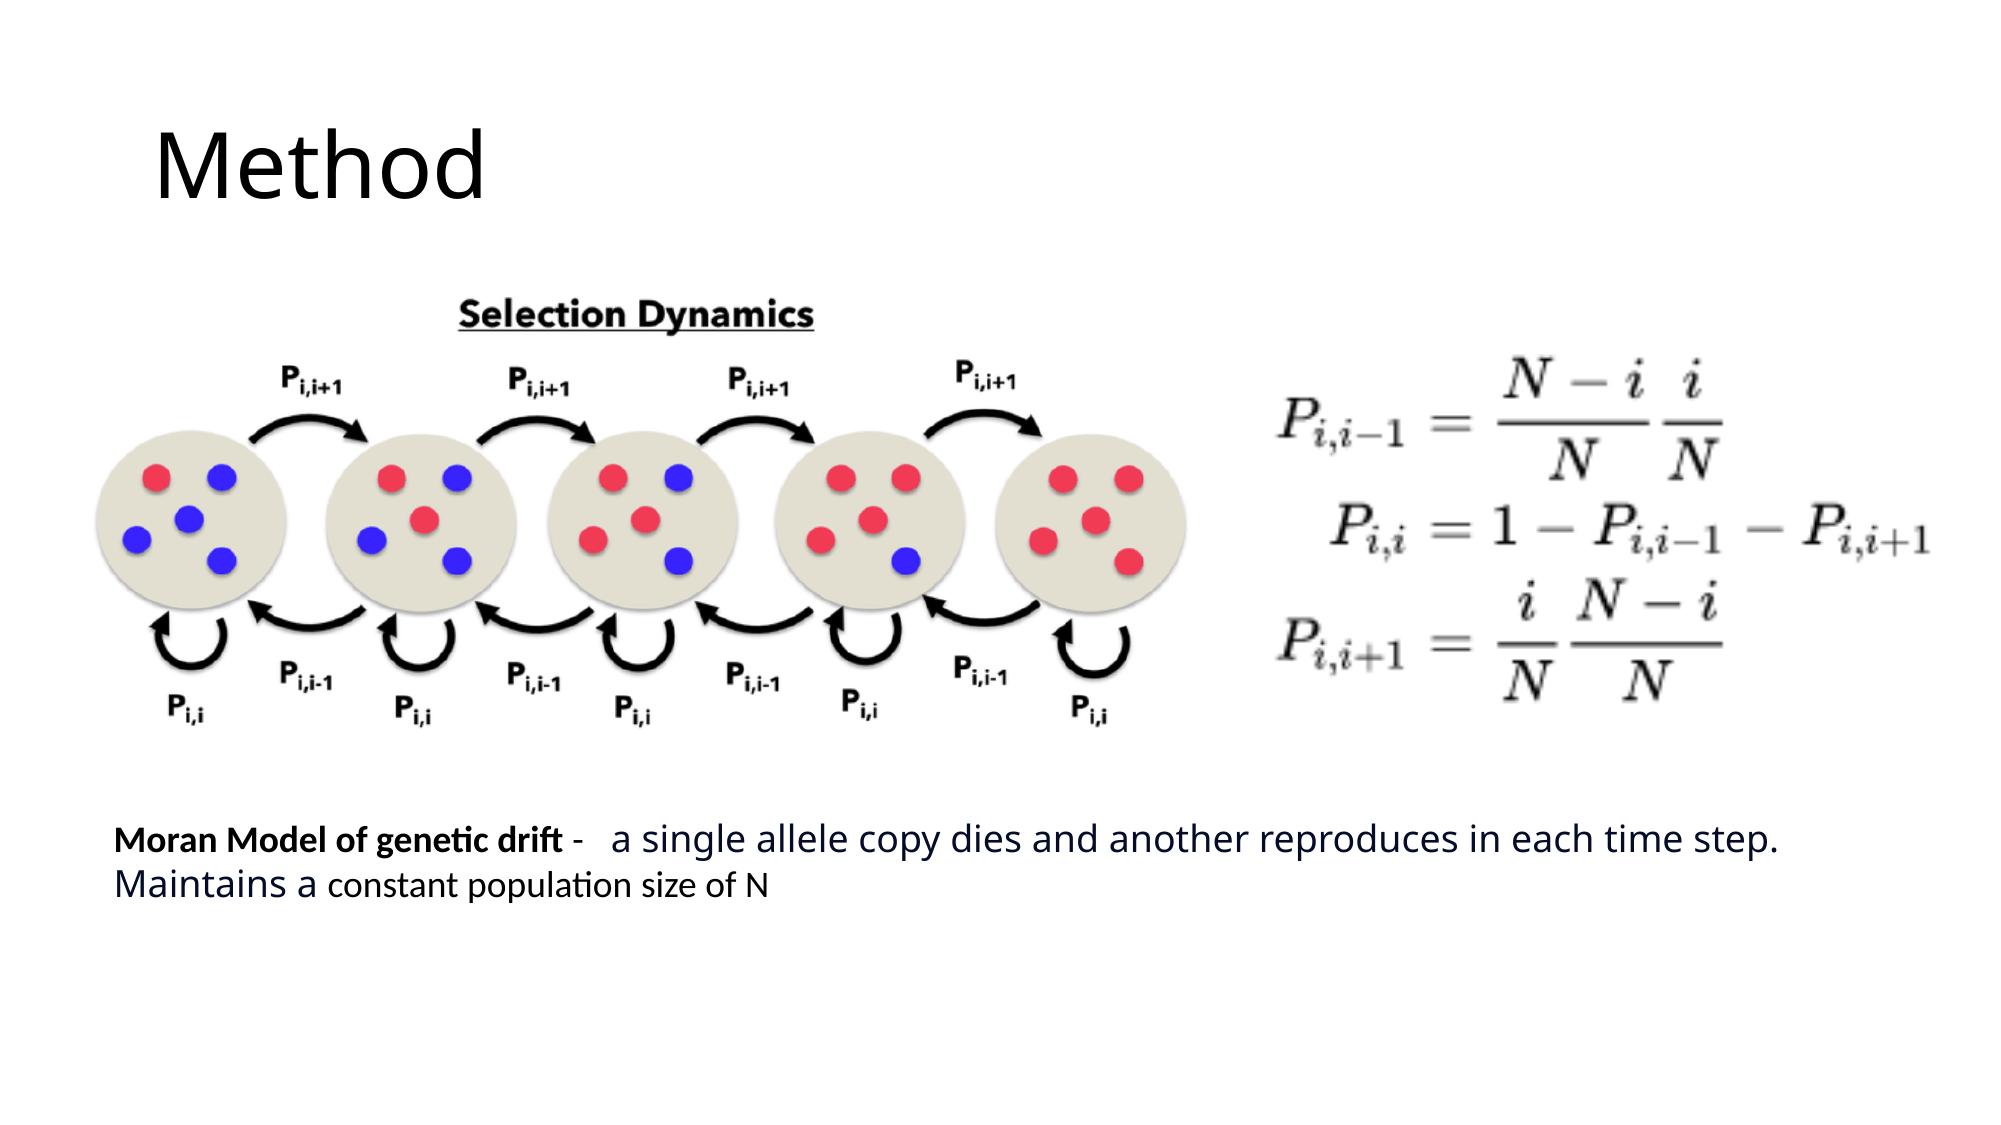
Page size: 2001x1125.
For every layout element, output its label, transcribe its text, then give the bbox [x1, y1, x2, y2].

text_box Moran Model of genetic drift - a single allele copy dies and another reproduces in each time step. Maintains a constant population size of N [98, 807, 1863, 913]
title Method [137, 59, 1863, 278]
picture [1267, 350, 1949, 710]
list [75, 251, 1209, 765]
